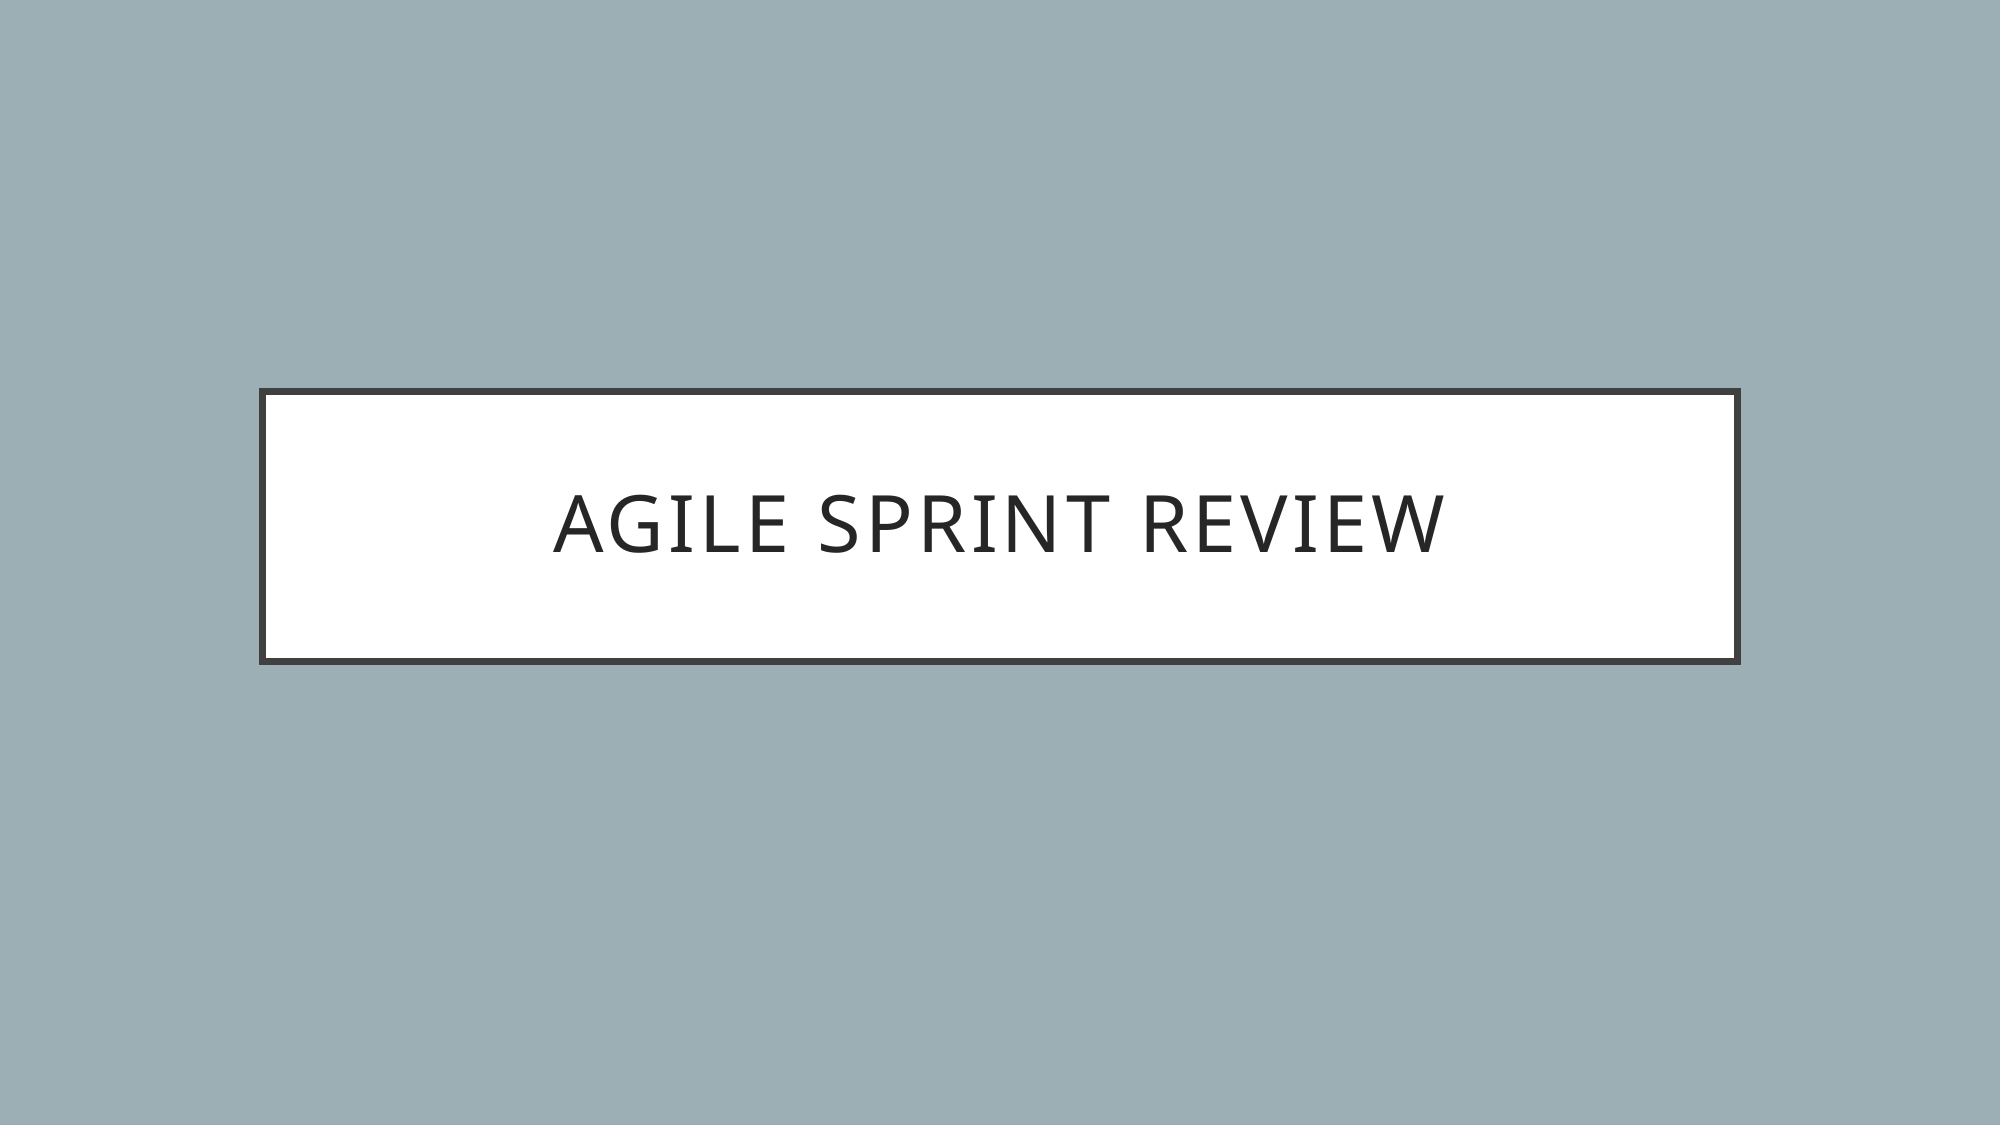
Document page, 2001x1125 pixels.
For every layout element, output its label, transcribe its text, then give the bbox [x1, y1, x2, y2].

title Agile Sprint review [259, 388, 1741, 665]
